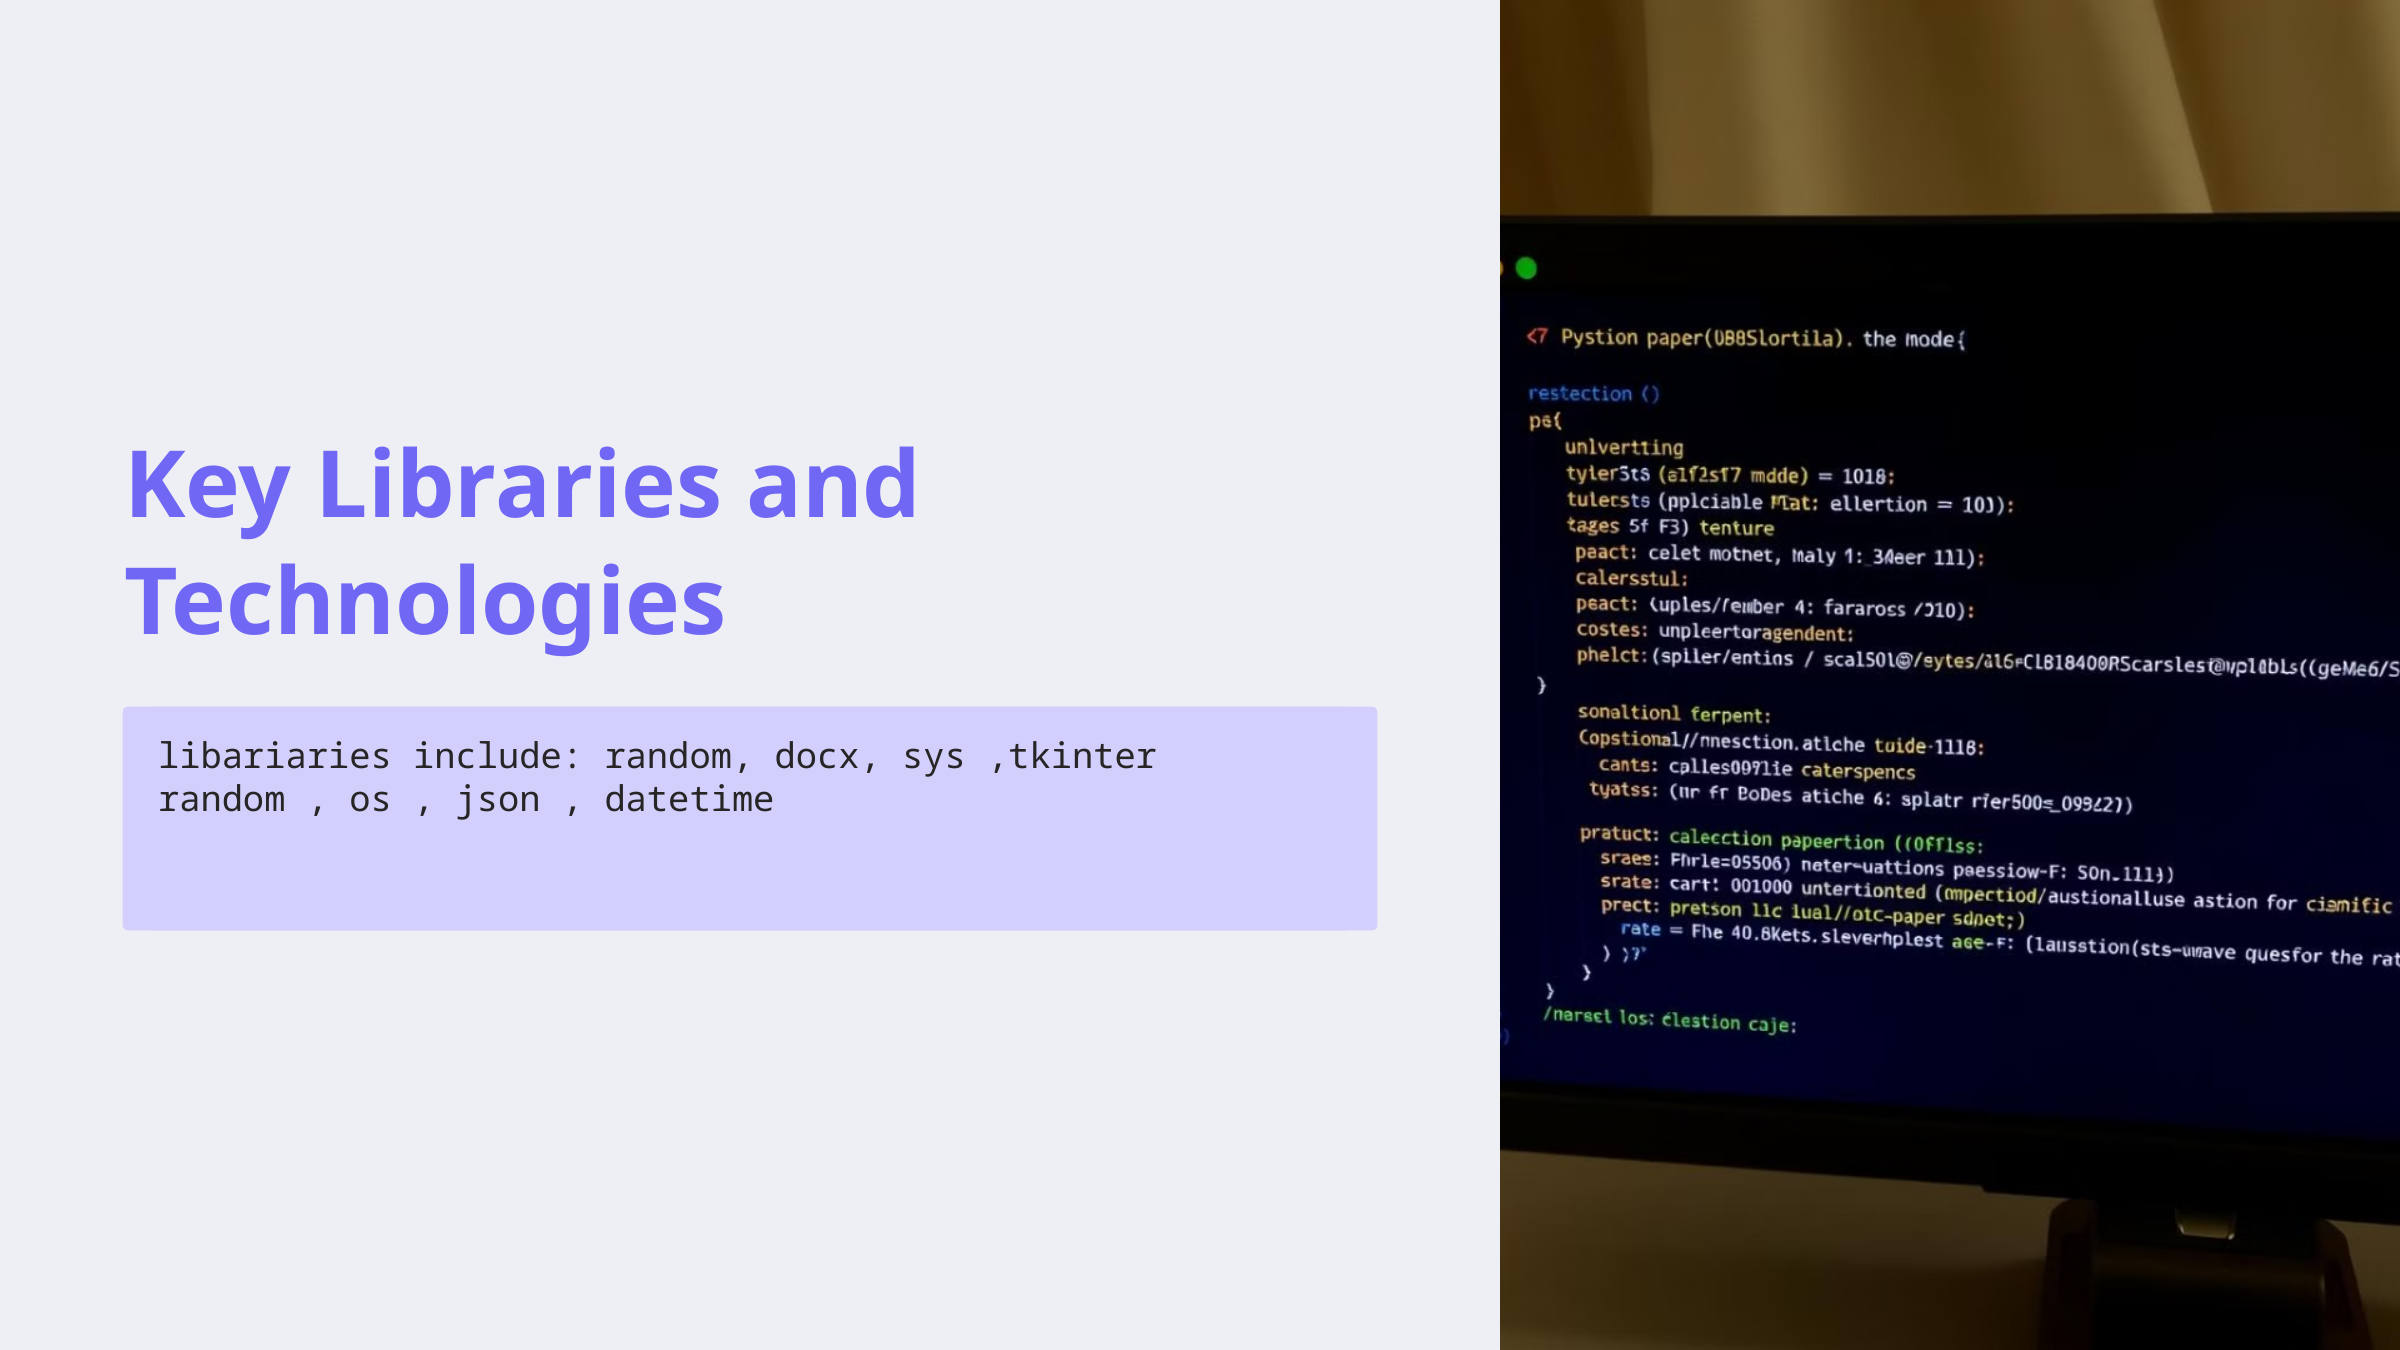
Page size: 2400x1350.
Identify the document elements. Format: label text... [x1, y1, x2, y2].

picture [1499, 0, 2400, 1350]
text_box Key Libraries and Technologies [124, 419, 1376, 654]
text_box libariaries include: random, docx, sys ,tkinter random , os , json , datetime [158, 733, 1342, 904]
text_box [122, 706, 1378, 931]
